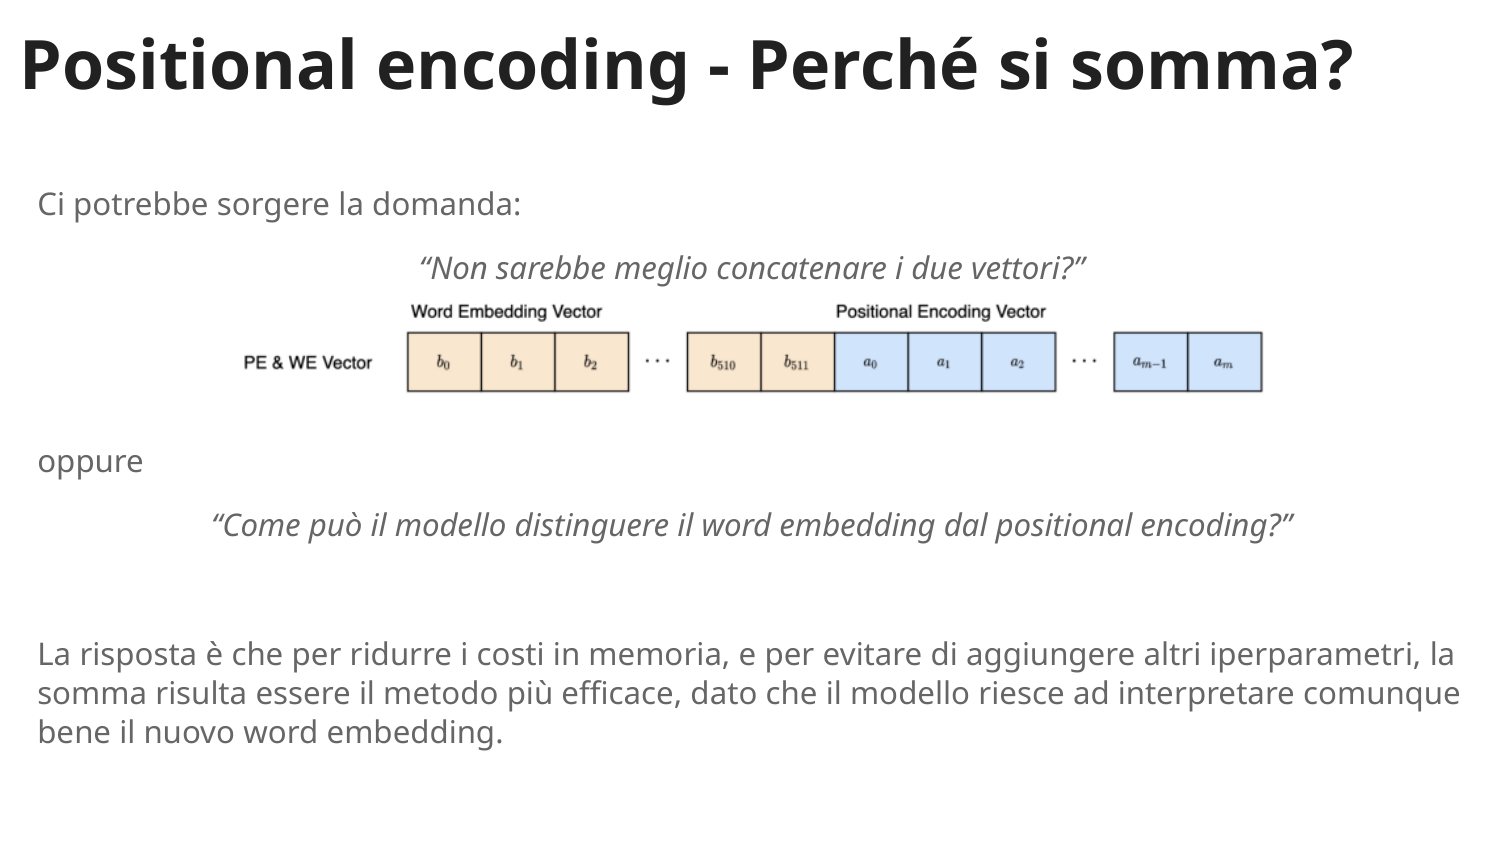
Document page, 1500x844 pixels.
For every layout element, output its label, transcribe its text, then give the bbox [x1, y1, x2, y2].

title Positional encoding - Perché si somma? [4, 6, 1403, 138]
list Ci potrebbe sorgere la domanda: “Non sarebbe meglio concatenare i due vettori?” oppure “Come può il modello distinguere il word embedding dal positional encoding?” La risposta è che per ridurre i costi in memoria, e per evitare di aggiungere altri iperparametri, la somma risulta essere il metodo più efficace, dato che il modello riesce ad interpretare comunque bene il nuovo word embedding. [4, 167, 1500, 844]
picture [225, 292, 1275, 405]
